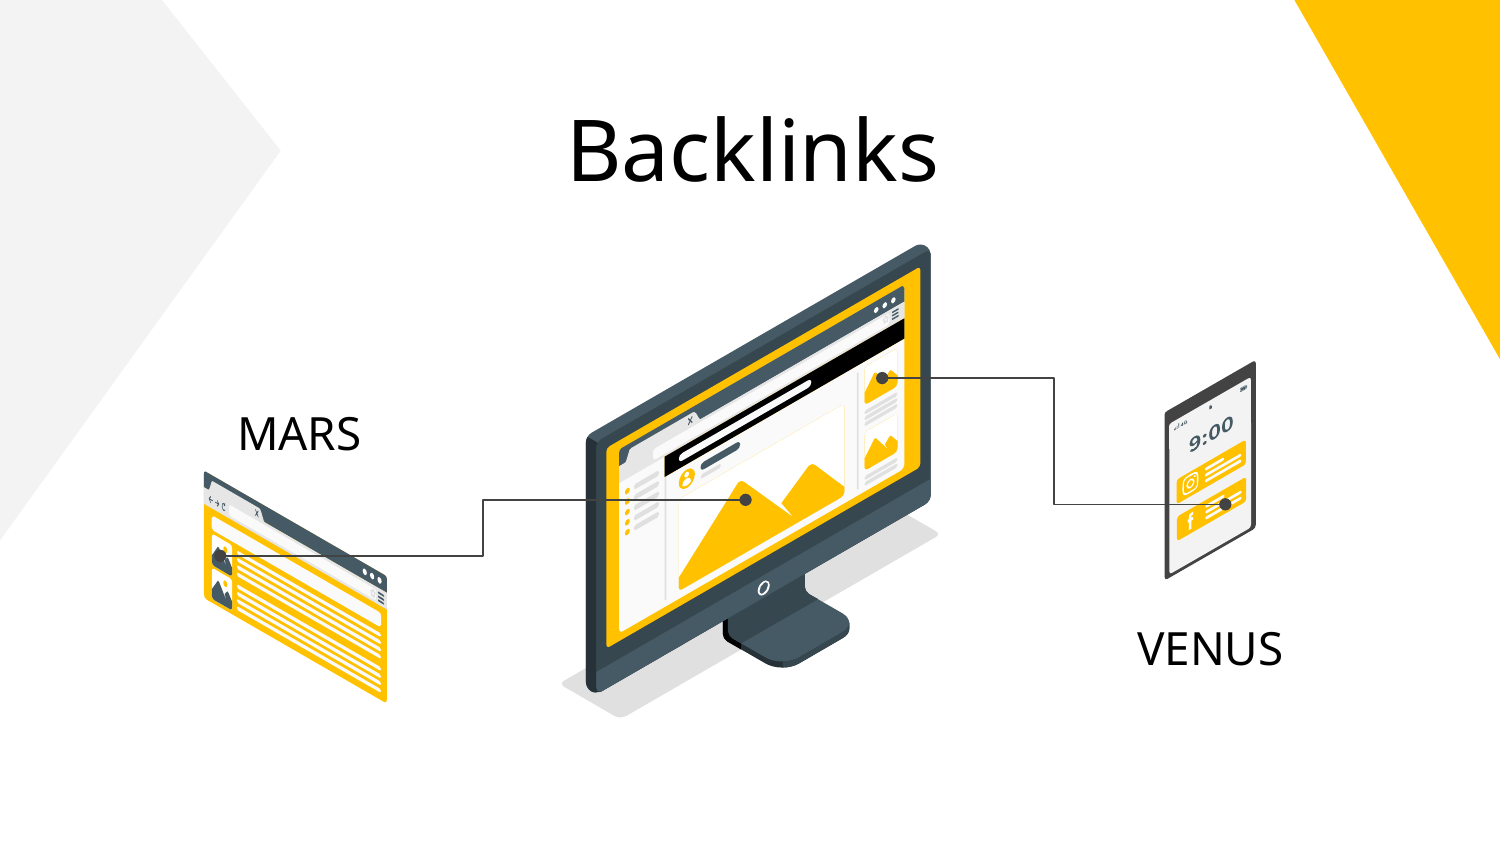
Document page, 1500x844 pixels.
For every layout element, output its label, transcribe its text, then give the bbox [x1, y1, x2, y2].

text_box [1164, 545, 1227, 580]
title Backlinks [88, 80, 1418, 175]
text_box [203, 471, 395, 734]
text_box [881, 377, 1226, 505]
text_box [560, 244, 939, 718]
subtitle VENUS [1057, 596, 1364, 678]
text_box [1226, 361, 1256, 413]
subtitle MARS [146, 381, 453, 463]
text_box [220, 499, 746, 556]
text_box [1104, 414, 1316, 537]
